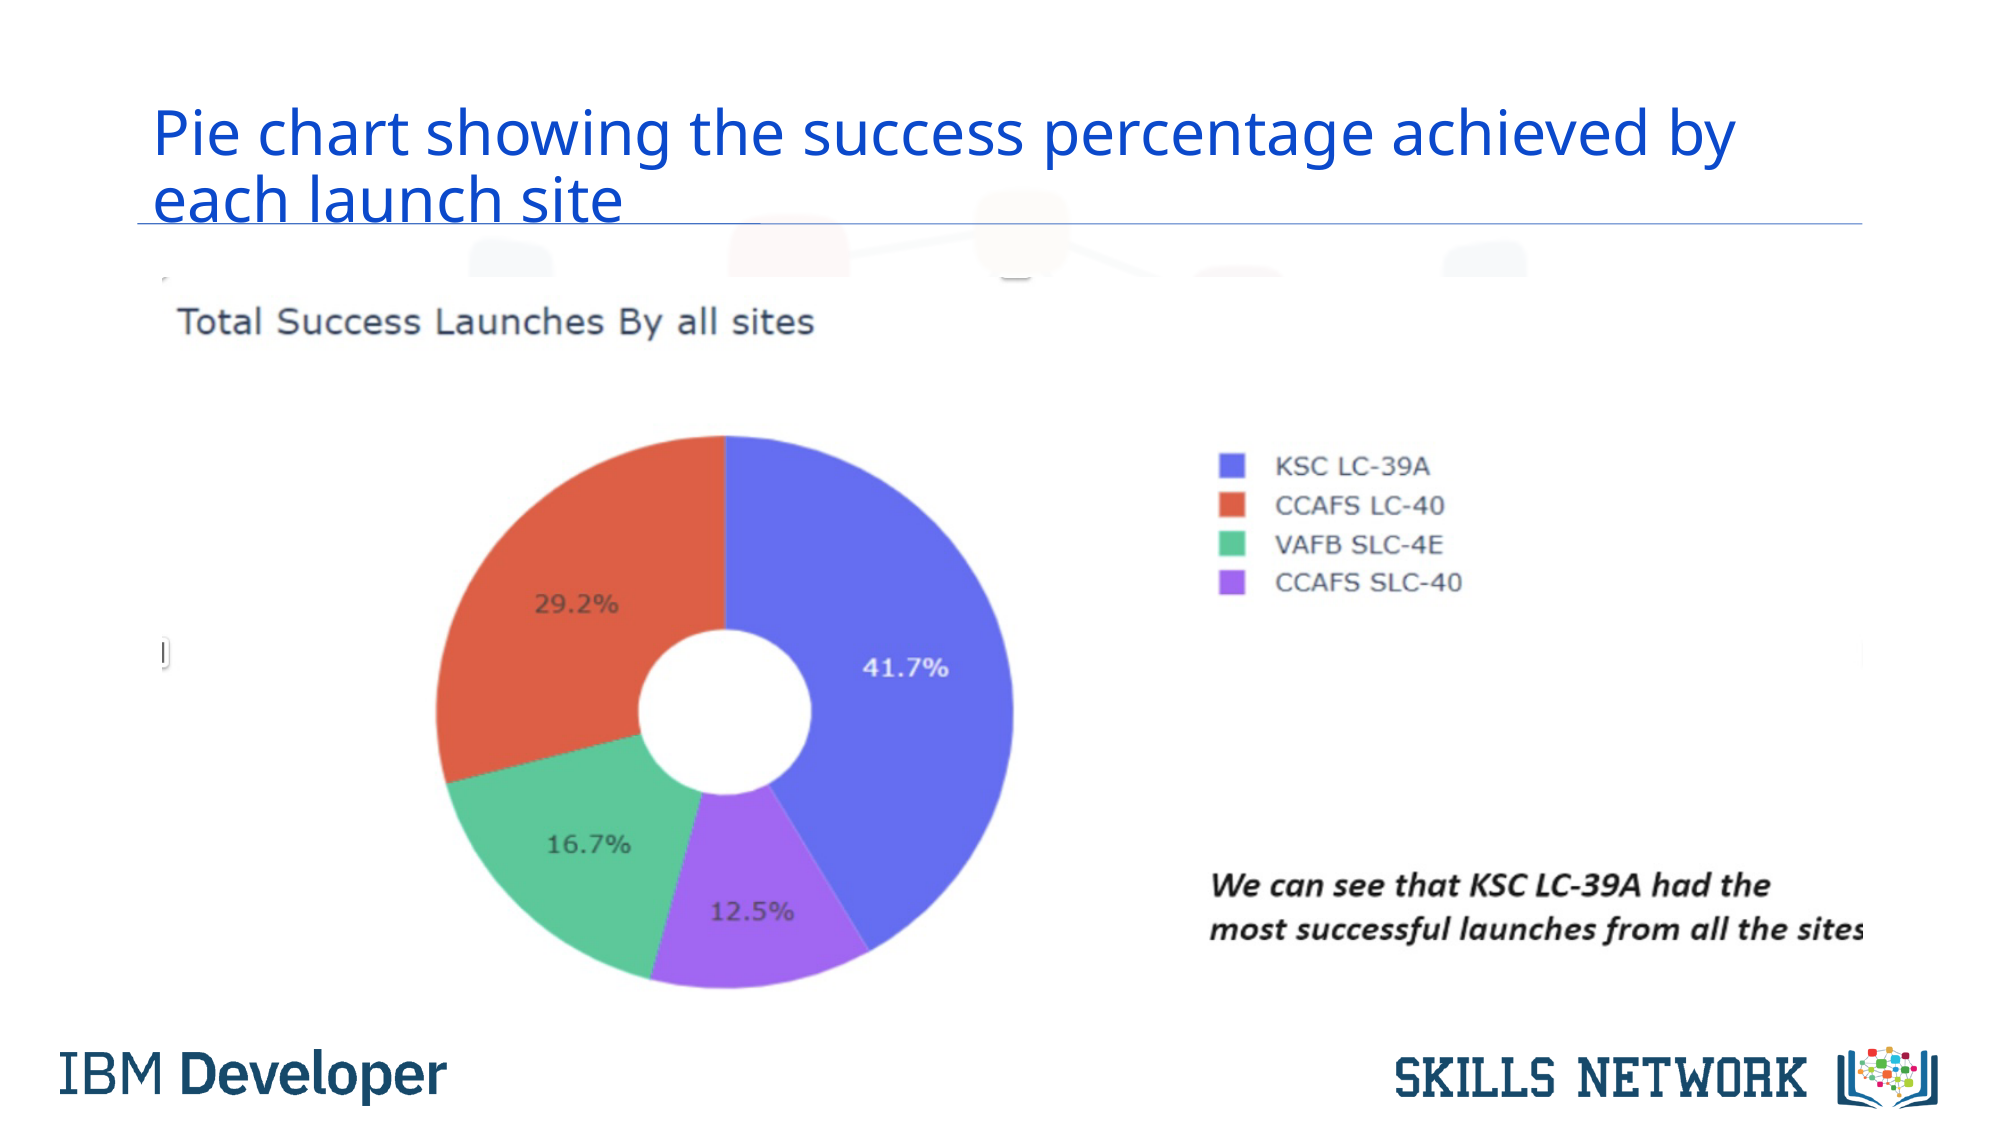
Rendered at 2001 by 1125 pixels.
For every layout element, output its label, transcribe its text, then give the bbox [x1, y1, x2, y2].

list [162, 277, 1863, 1019]
title Pie chart showing the success percentage achieved by each launch site [137, 59, 1863, 278]
picture [55, 1045, 459, 1108]
picture [1390, 1045, 1945, 1111]
